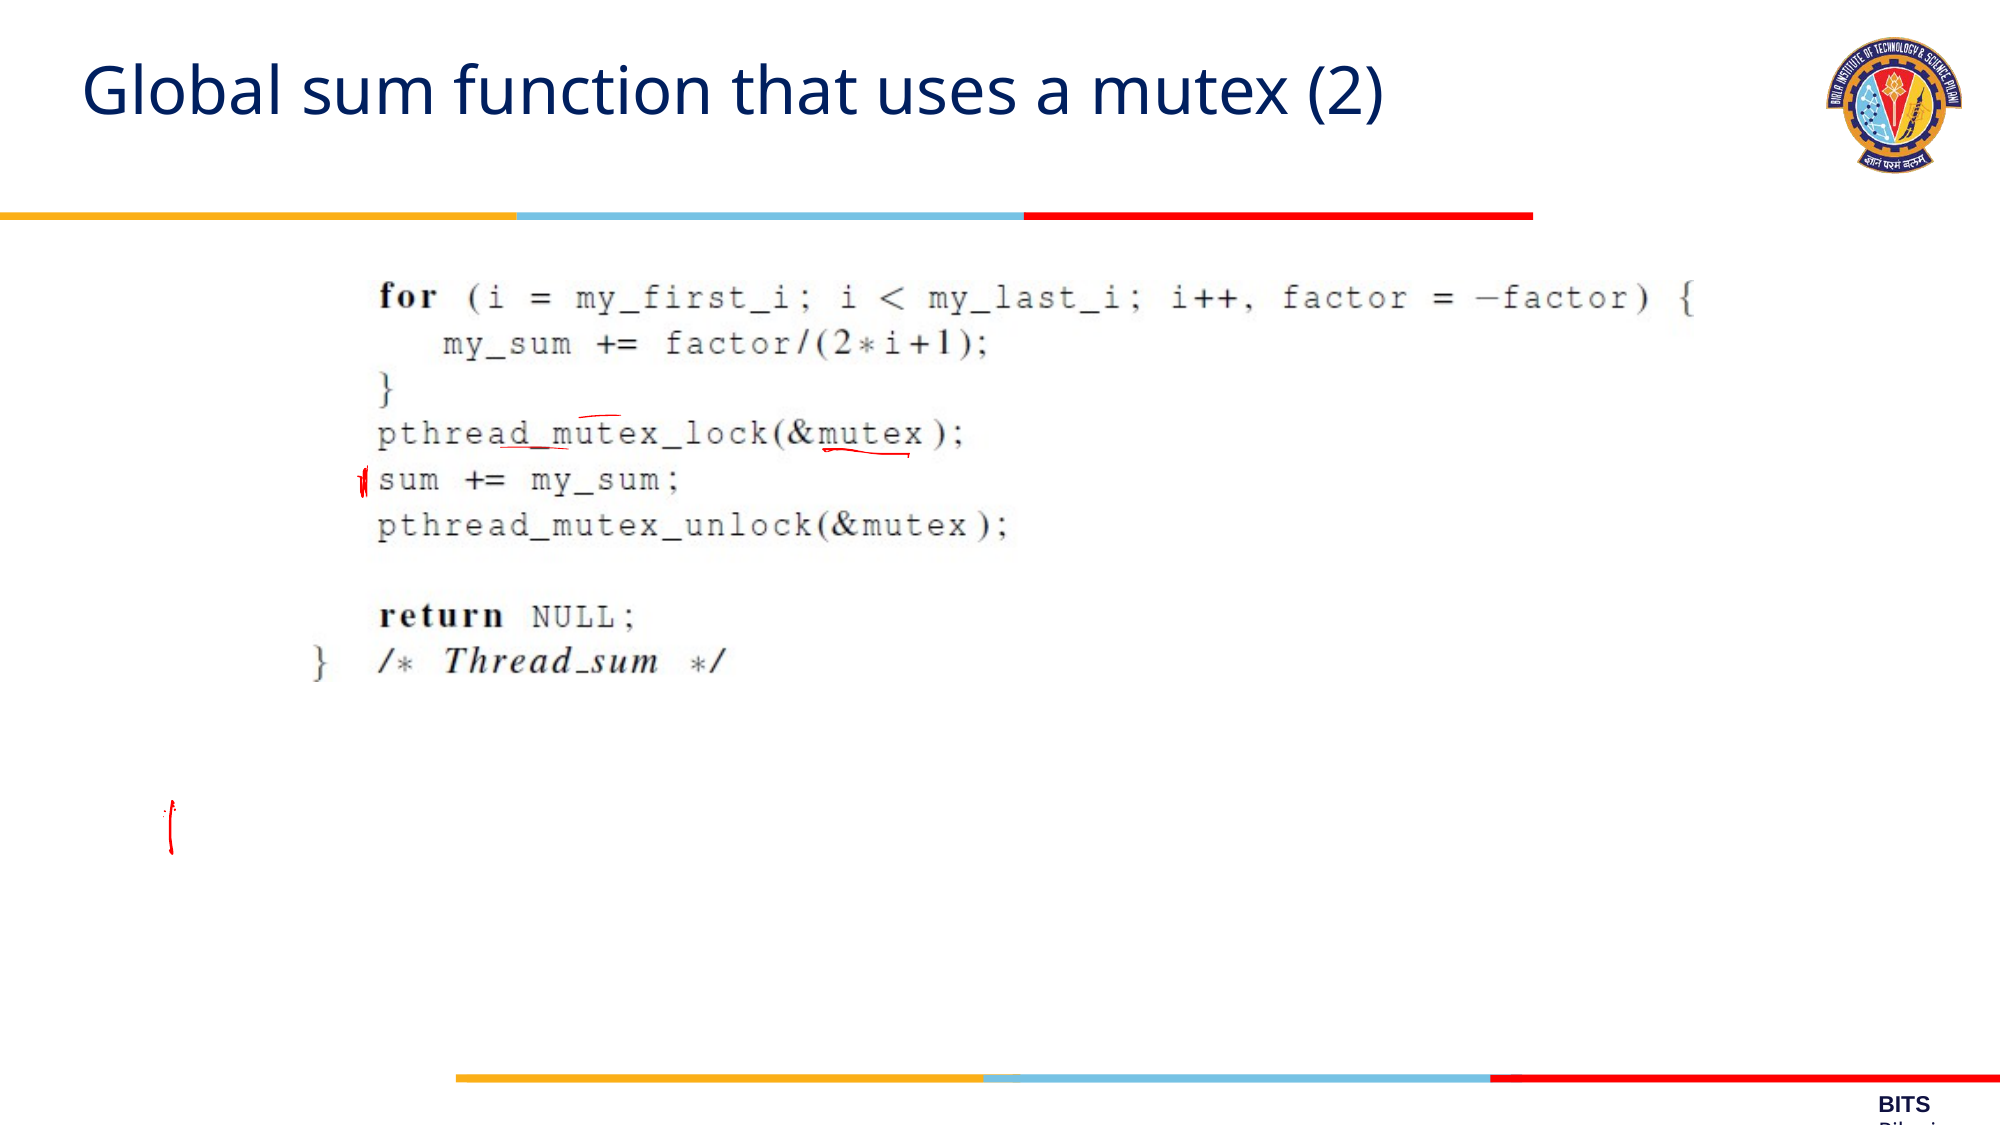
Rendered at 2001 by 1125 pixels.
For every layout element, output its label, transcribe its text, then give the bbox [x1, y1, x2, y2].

text_box [168, 800, 176, 855]
footer BITS Pilani [1876, 1089, 1995, 1125]
picture [1826, 37, 1963, 175]
title Global sum function that uses a mutex (2) [79, 46, 1921, 236]
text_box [311, 279, 1694, 683]
